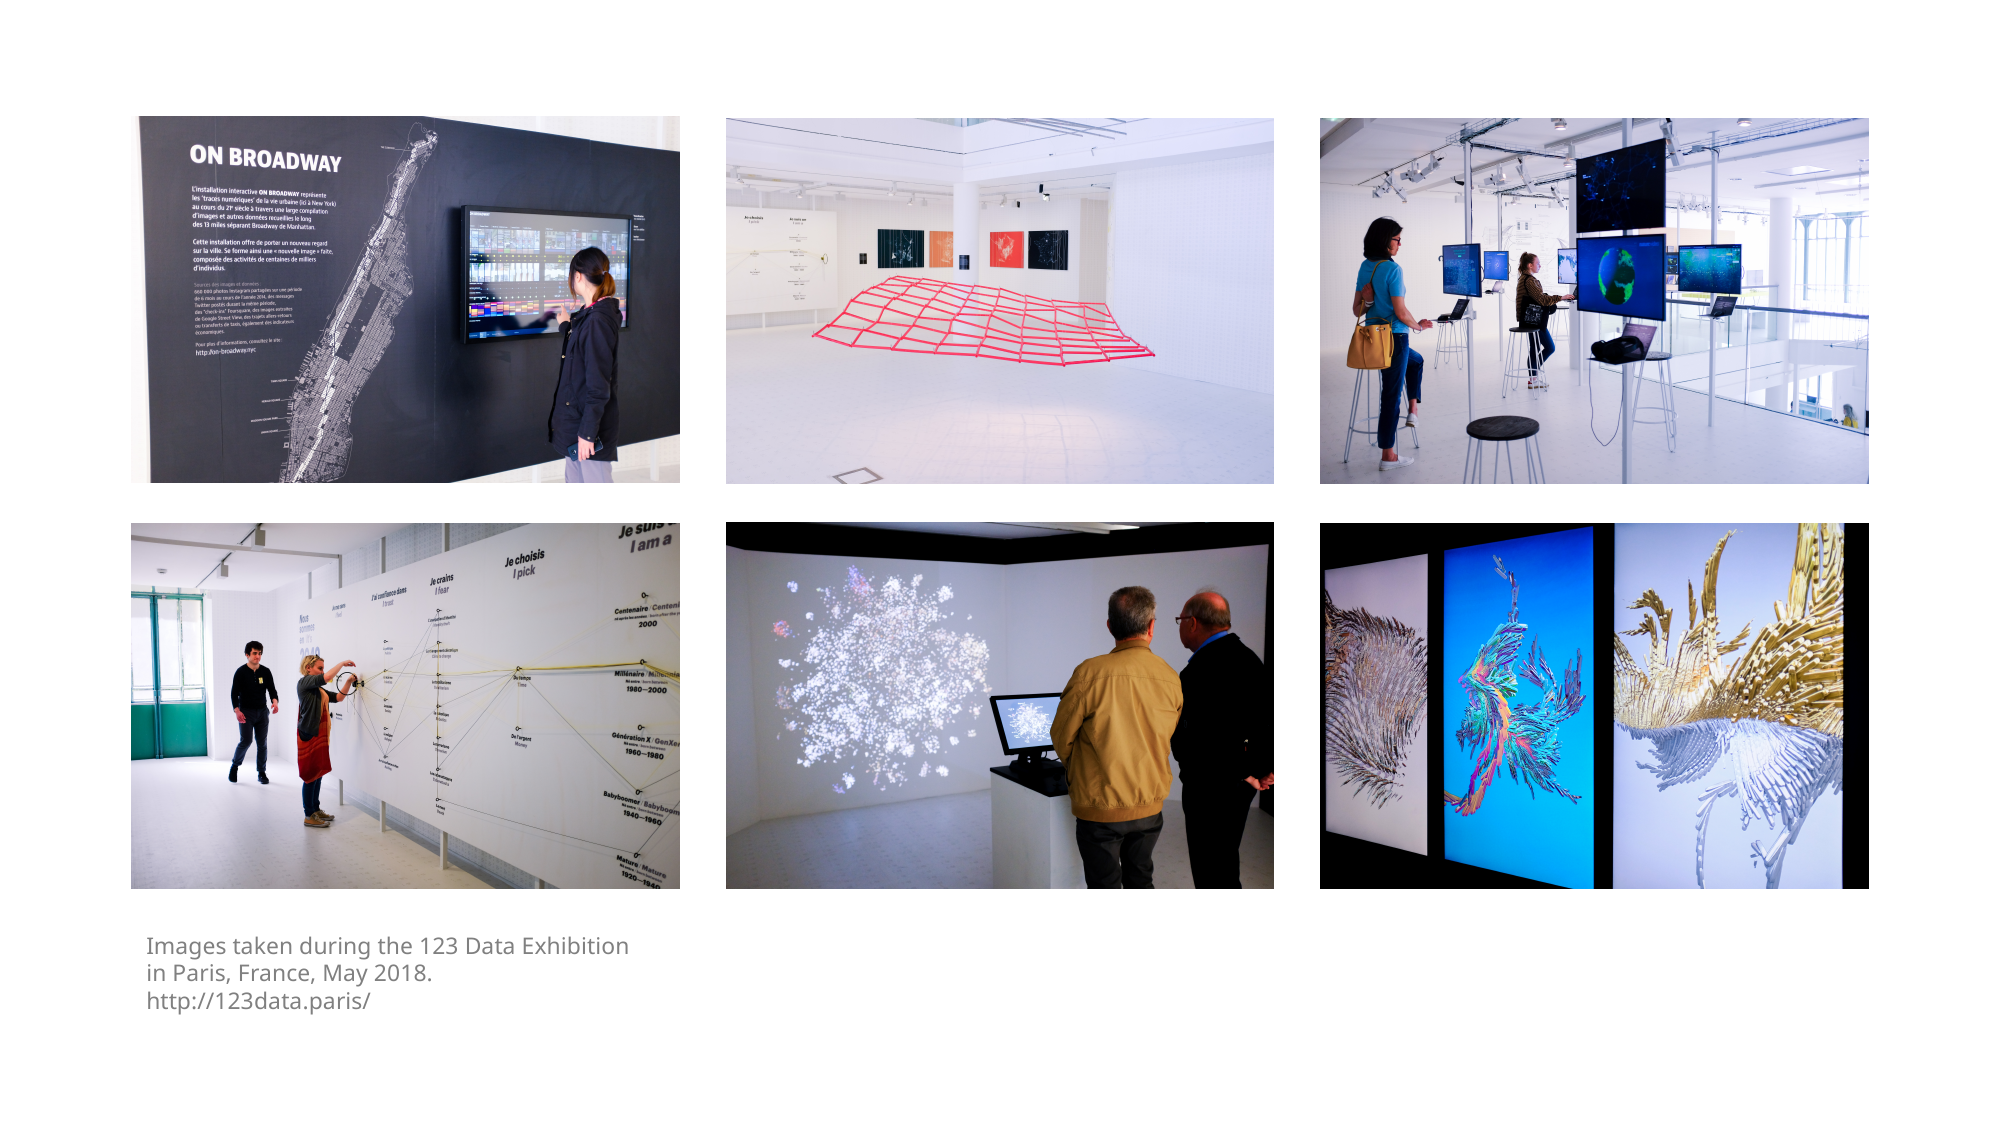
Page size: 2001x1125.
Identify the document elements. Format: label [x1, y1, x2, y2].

text_box [131, 116, 1869, 1008]
